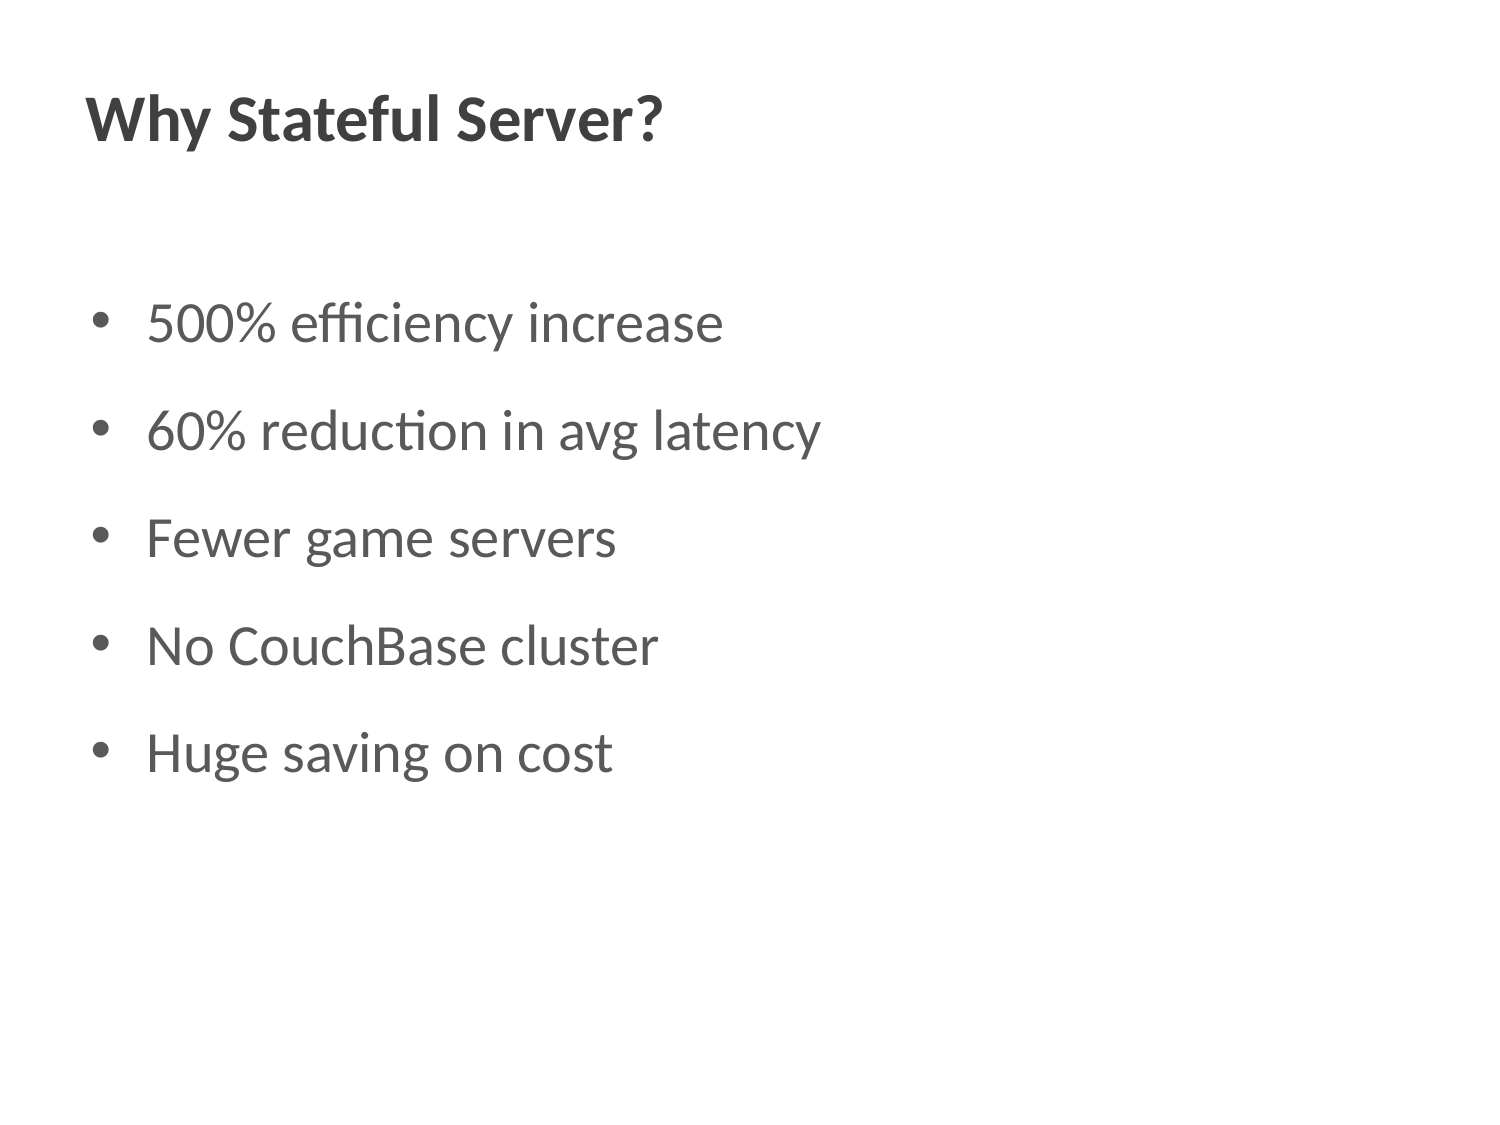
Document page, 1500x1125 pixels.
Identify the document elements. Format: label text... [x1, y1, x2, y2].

title Why Stateful Server? [70, 67, 1421, 155]
list 500% efficiency increase 60% reduction in avg latency Fewer game servers No CouchBase cluster Huge saving on cost [75, 277, 1426, 1005]
